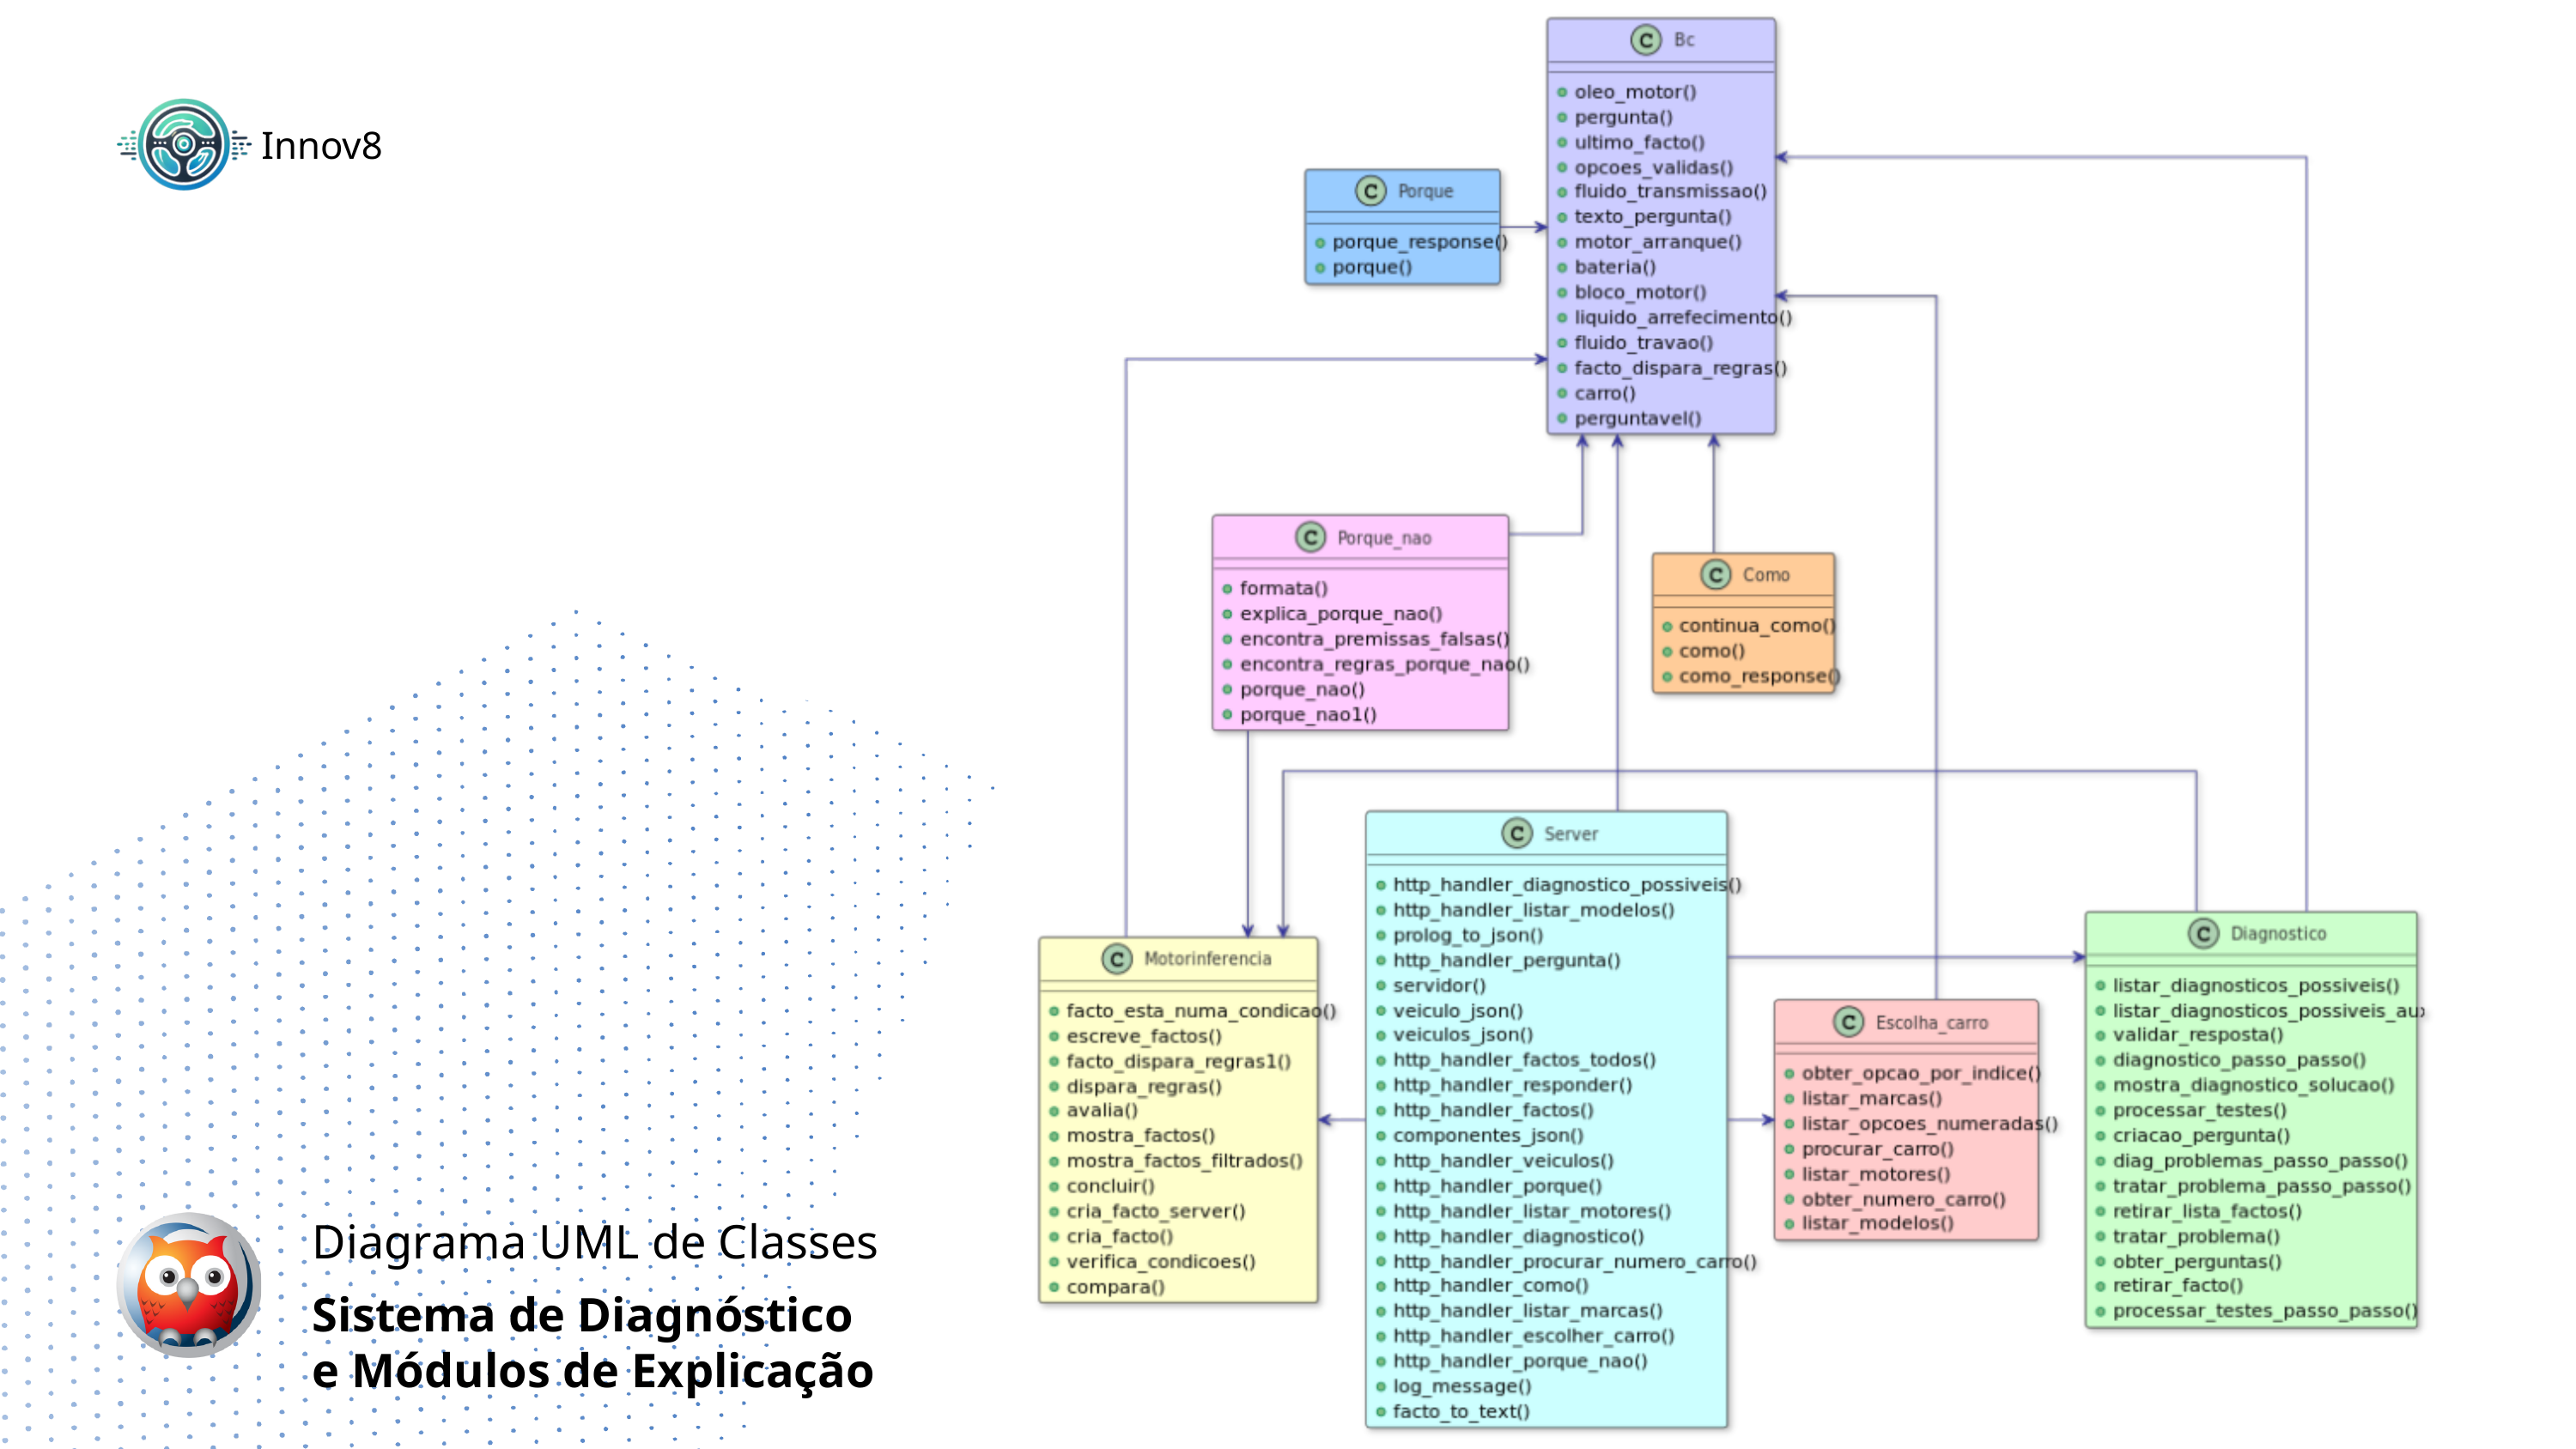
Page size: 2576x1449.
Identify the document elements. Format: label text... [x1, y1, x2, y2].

text_box [116, 1212, 262, 1358]
text_box Diagrama UML de Classes [312, 1212, 1026, 1269]
text_box [1026, 3, 2437, 1449]
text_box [115, 97, 641, 192]
text_box Sistema de Diagnóstico e Módulos de Explicação [312, 1284, 1026, 1397]
text_box [0, 395, 1004, 1449]
